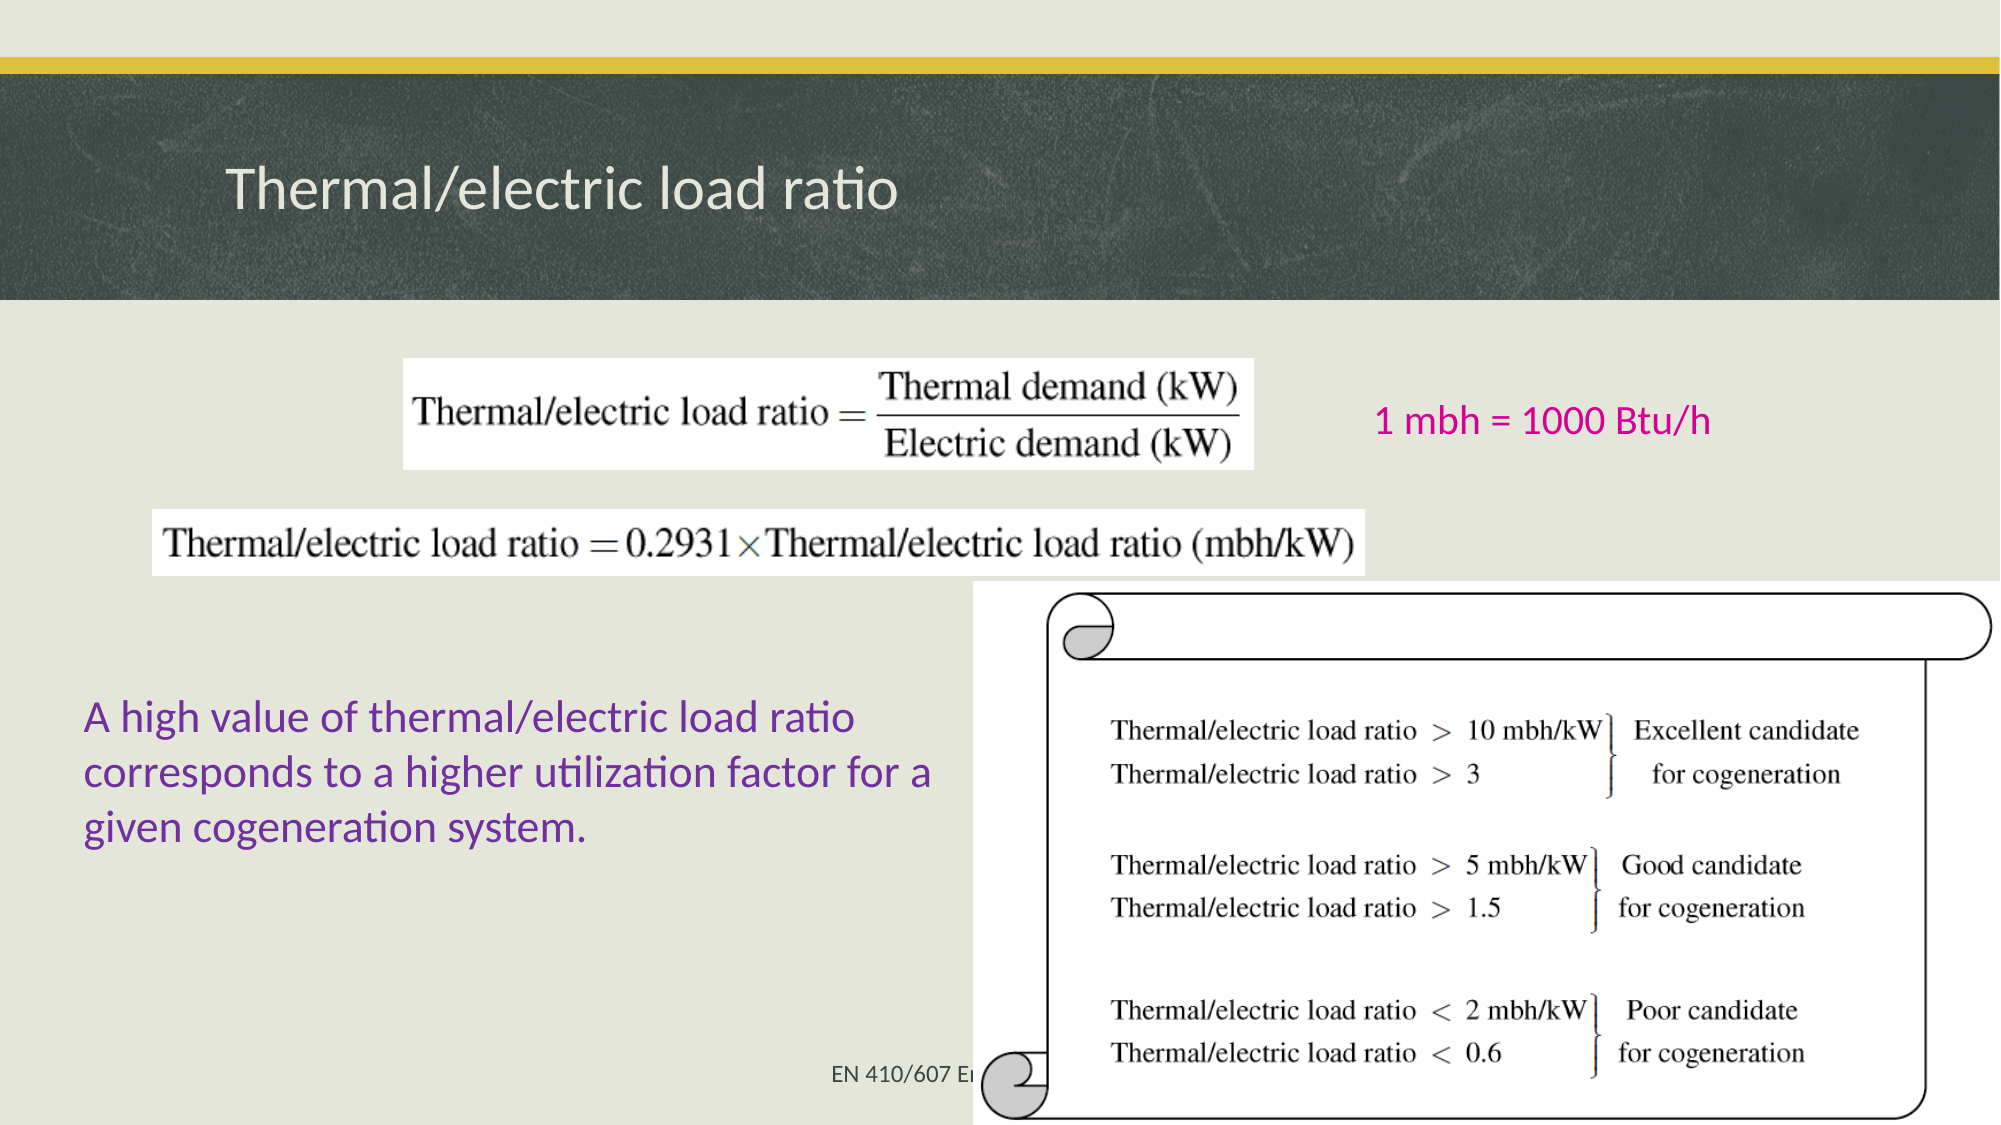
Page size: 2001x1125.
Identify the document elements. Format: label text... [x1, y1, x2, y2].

footer EN 410/607 Energy Management [533, 1042, 973, 1103]
picture [403, 358, 1254, 470]
picture [0, 74, 2000, 300]
picture [973, 581, 2000, 1125]
picture [152, 509, 1365, 576]
title Thermal/electric load ratio [210, 76, 1790, 300]
text_box A high value of thermal/electric load ratio corresponds to a higher utilization factor for a given cogeneration system. [68, 678, 973, 859]
text_box 1 mbh = 1000 Btu/h [1358, 385, 1737, 451]
